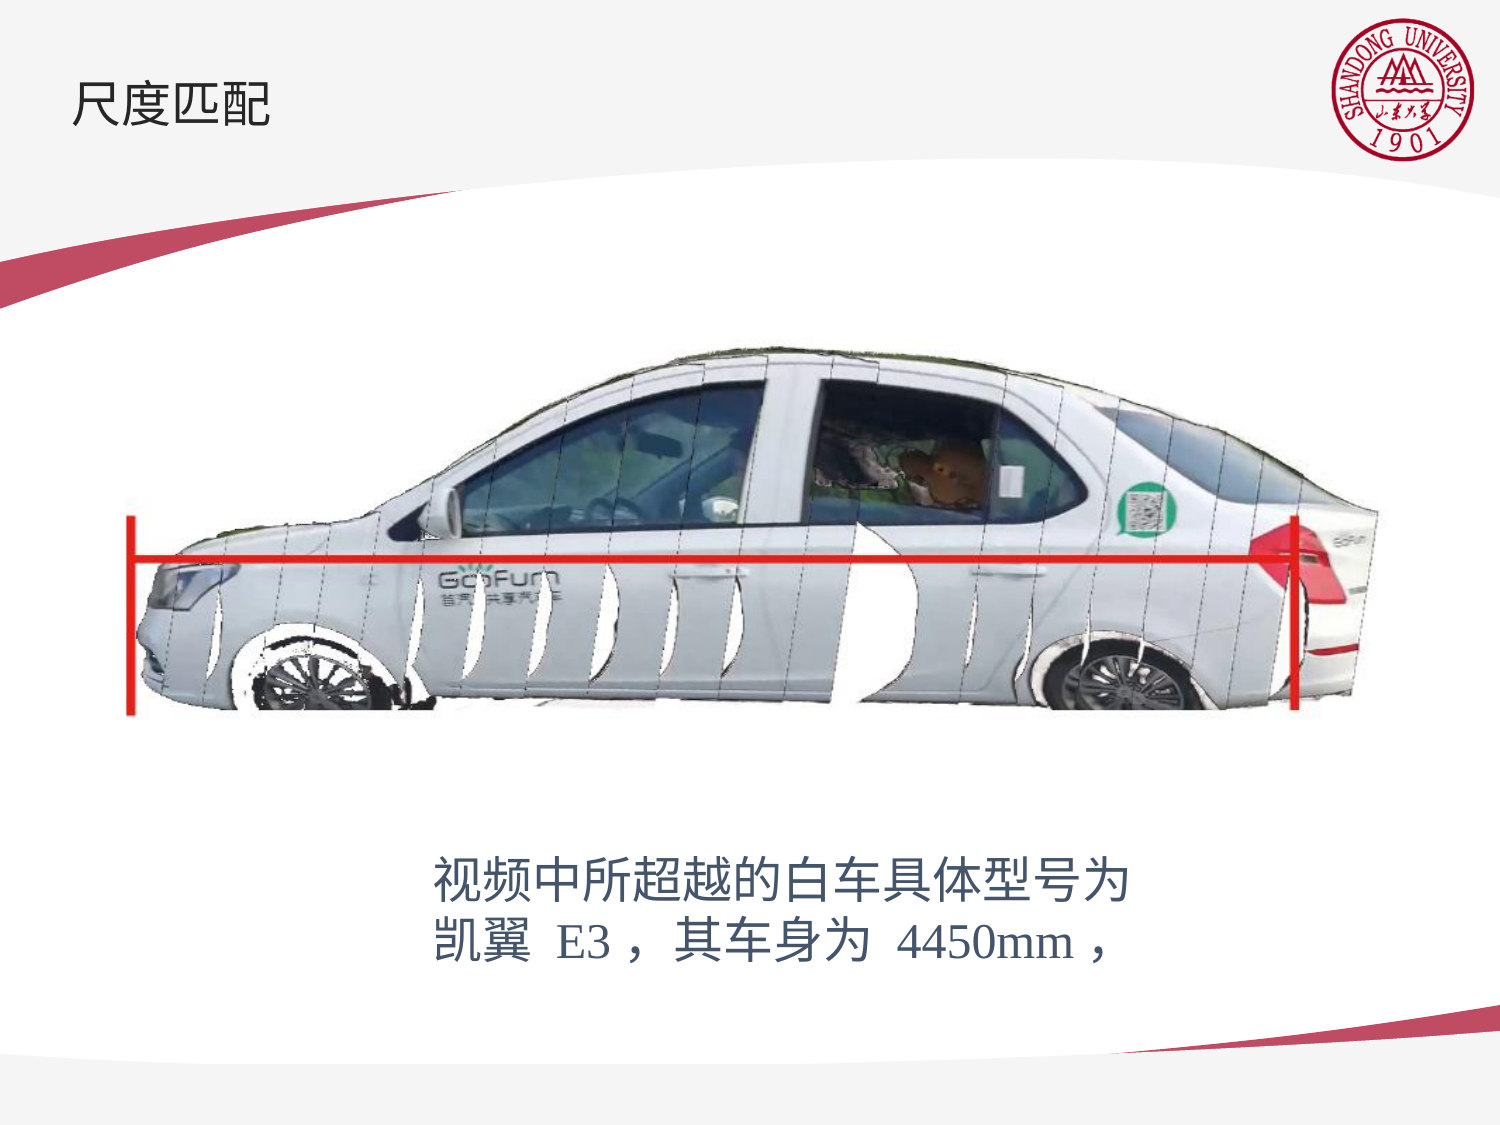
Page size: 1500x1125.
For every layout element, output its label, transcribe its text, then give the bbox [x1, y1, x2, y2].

text_box 视频中所超越的白车具体型号为凯翼 E3，其车身为 4450mm， [417, 841, 1168, 976]
picture [1329, 16, 1475, 162]
title 尺度匹配 [59, 60, 1410, 149]
picture [59, 319, 1450, 739]
